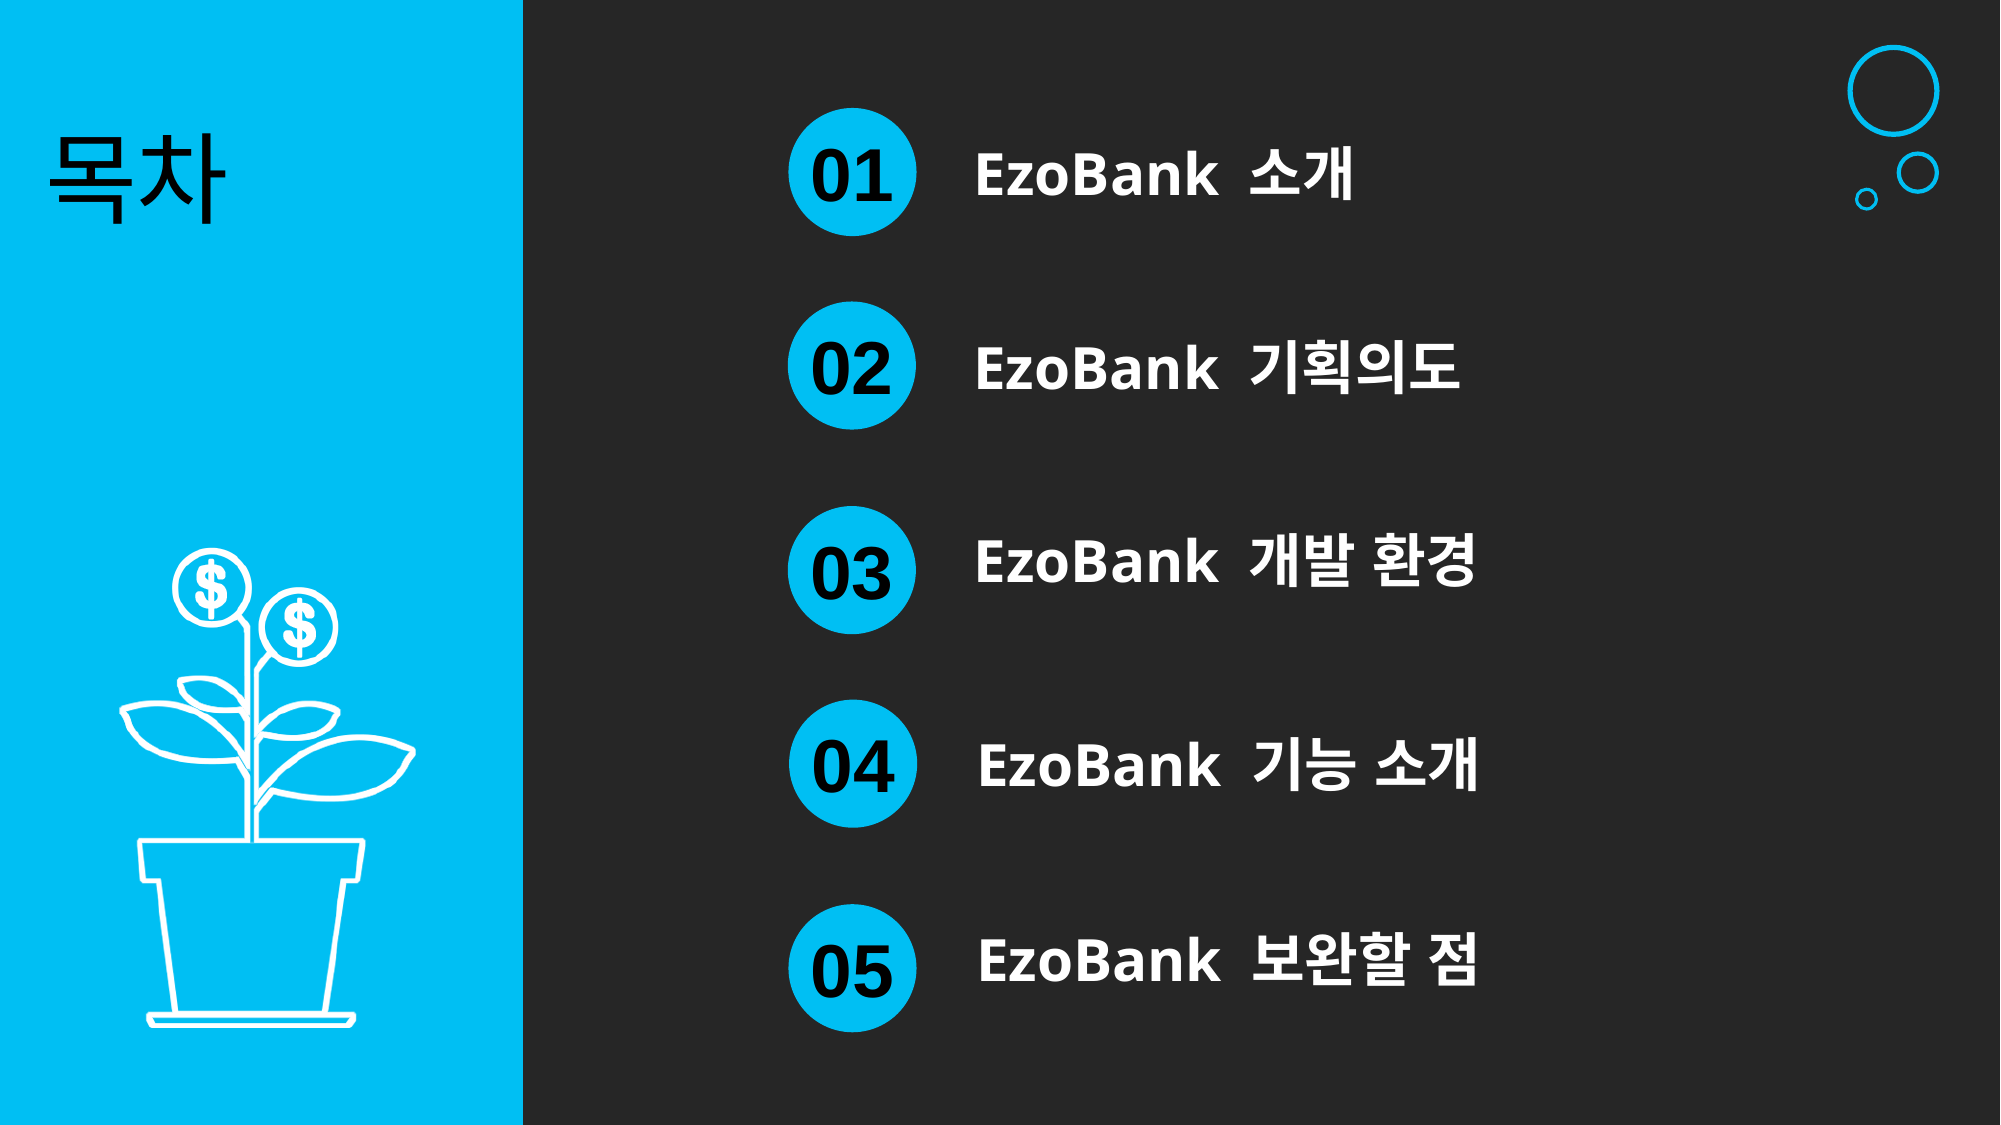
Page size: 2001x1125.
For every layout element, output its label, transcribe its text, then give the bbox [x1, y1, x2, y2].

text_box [773, 904, 931, 1033]
text_box EzoBank 보완할 점 [961, 915, 1660, 1000]
text_box EzoBank 개발 환경 [959, 517, 1658, 602]
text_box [774, 699, 932, 828]
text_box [773, 107, 931, 237]
text_box EzoBank 기능 소개 [961, 720, 1660, 806]
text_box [773, 301, 931, 430]
text_box EzoBank 소개 [959, 130, 1658, 215]
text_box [1850, 47, 1937, 210]
picture [120, 548, 415, 1027]
text_box 목차 [0, 108, 523, 244]
text_box EzoBank 기획의도 [958, 323, 1657, 409]
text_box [773, 506, 931, 635]
